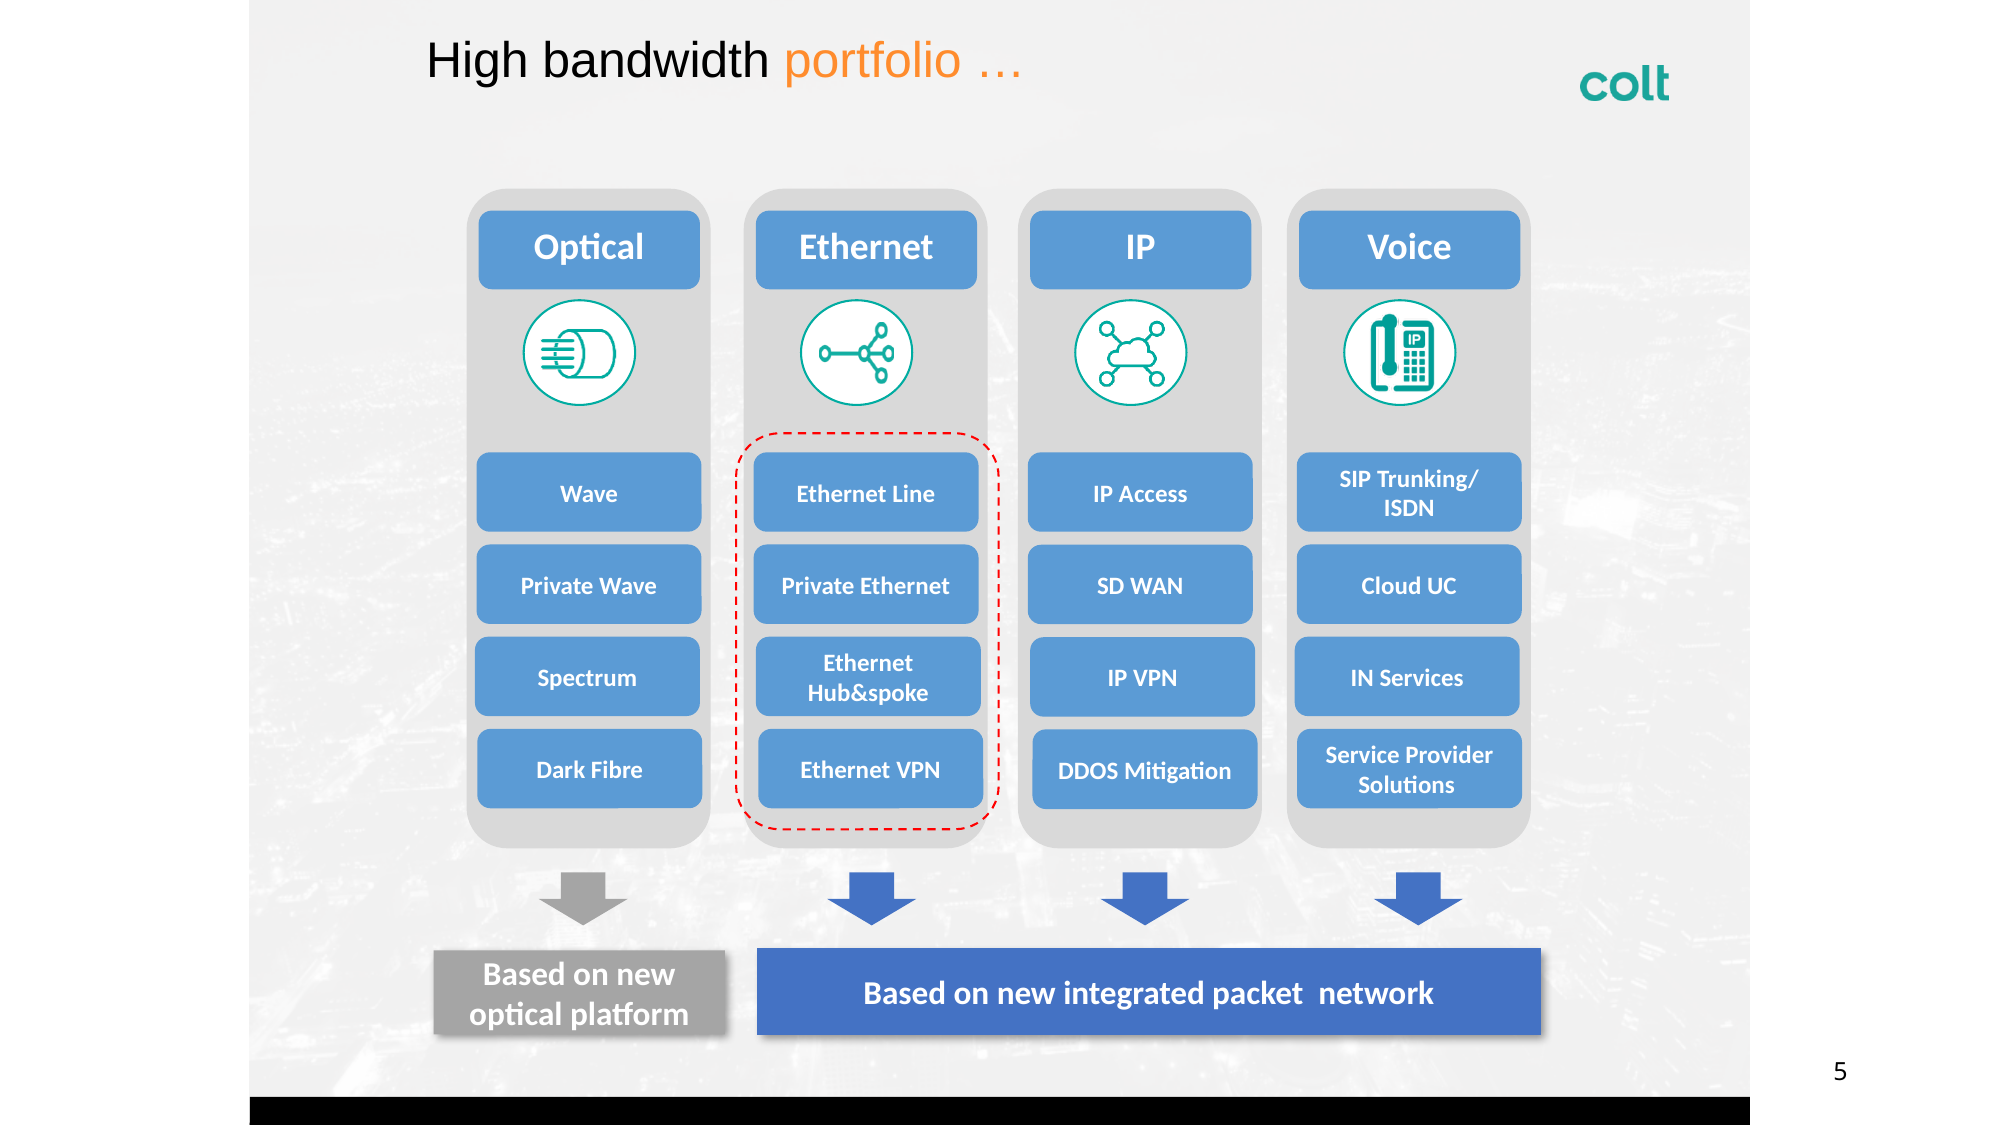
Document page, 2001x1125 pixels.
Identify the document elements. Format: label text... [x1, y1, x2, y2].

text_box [466, 188, 1531, 849]
slide_number 5 [1750, 1042, 1863, 1103]
picture [249, 0, 1750, 1125]
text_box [433, 872, 1541, 1035]
